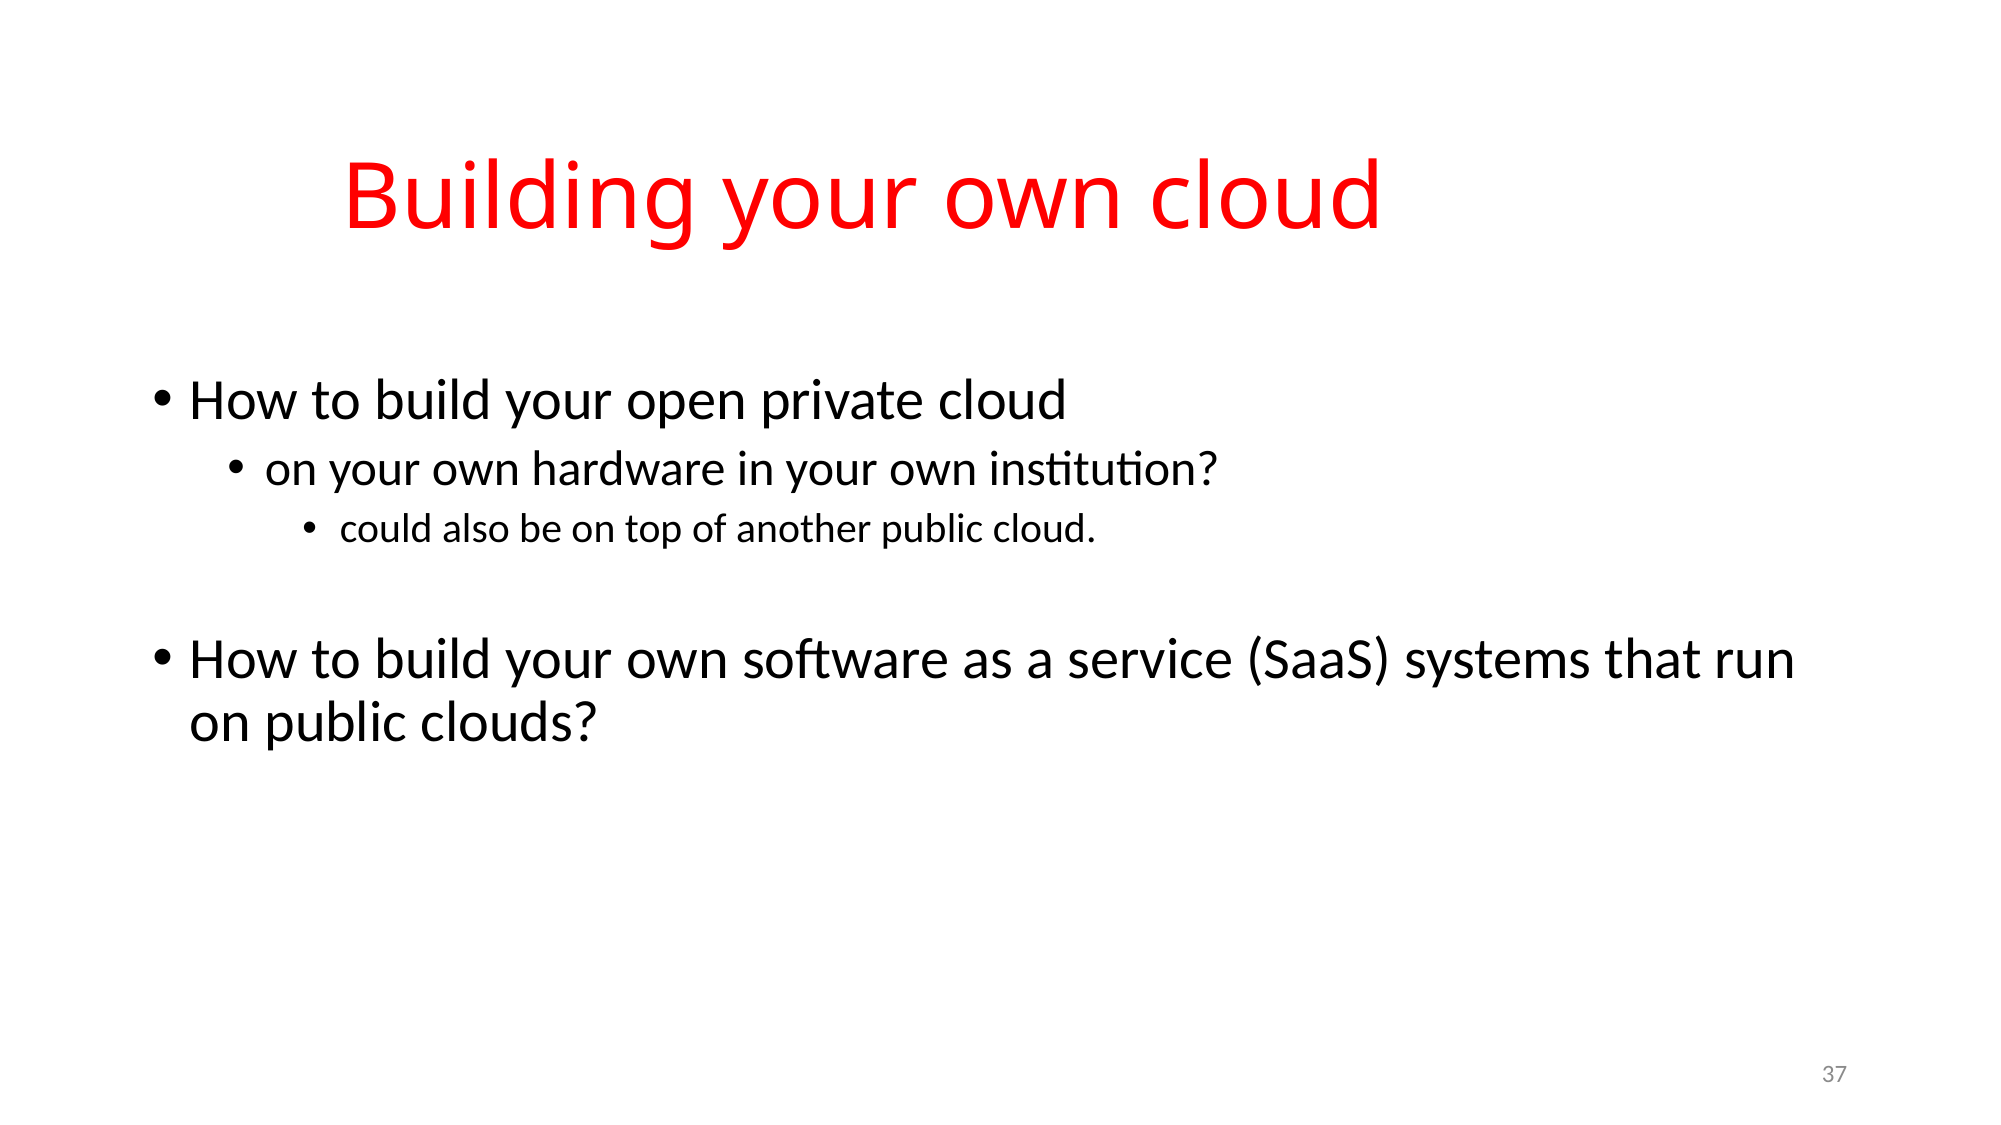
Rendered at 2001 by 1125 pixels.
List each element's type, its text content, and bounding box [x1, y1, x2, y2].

list How to build your open private cloud on your own hardware in your own institution? could also be on top of another public cloud. How to build your own software as a service (SaaS) systems that run on public clouds? [137, 361, 1863, 1076]
slide_number 37 [1412, 1042, 1863, 1103]
title Building your own cloud [326, 90, 1863, 308]
